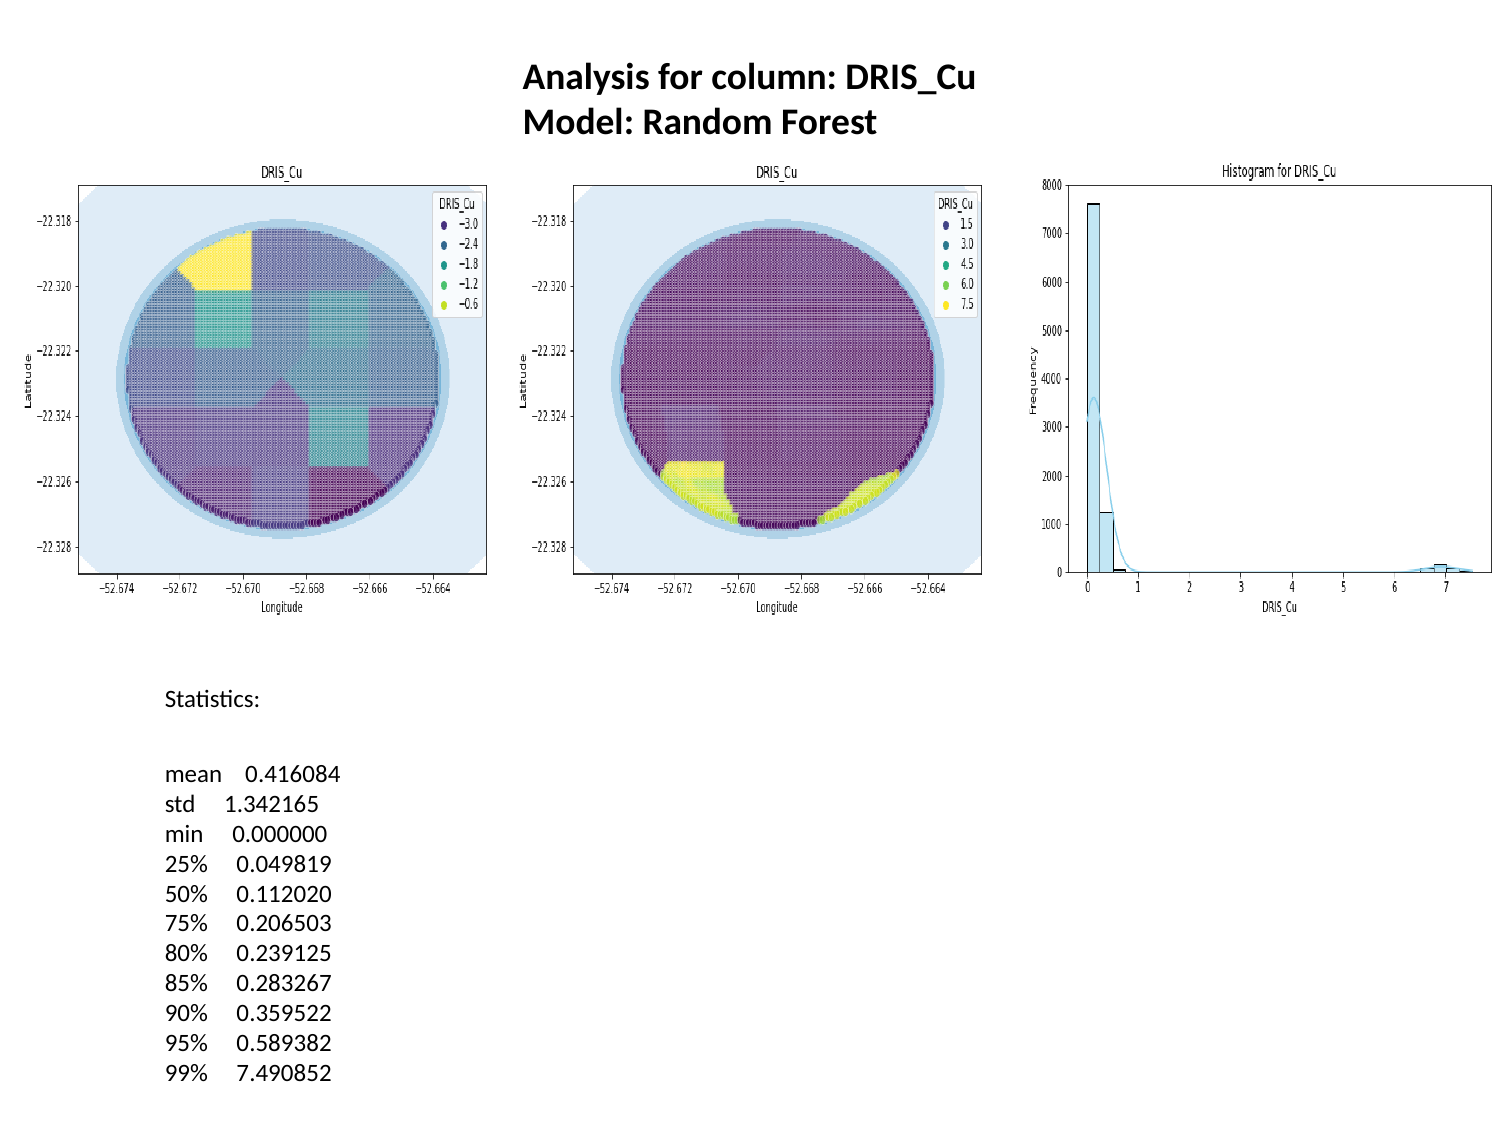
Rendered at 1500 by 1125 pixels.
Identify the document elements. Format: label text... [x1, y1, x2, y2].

text_box Analysis for column: DRIS_Cu Model: Random Forest [507, 0, 992, 150]
picture [14, 149, 496, 631]
text_box Statistics: mean 0.416084 std 1.342165 min 0.000000 25% 0.049819 50% 0.112020 75% 0.206503 80% 0.239125 85% 0.283267 90% 0.359522 95% 0.589382 99% 7.490852 [149, 674, 1500, 1094]
picture [1019, 149, 1500, 631]
picture [509, 149, 991, 631]
